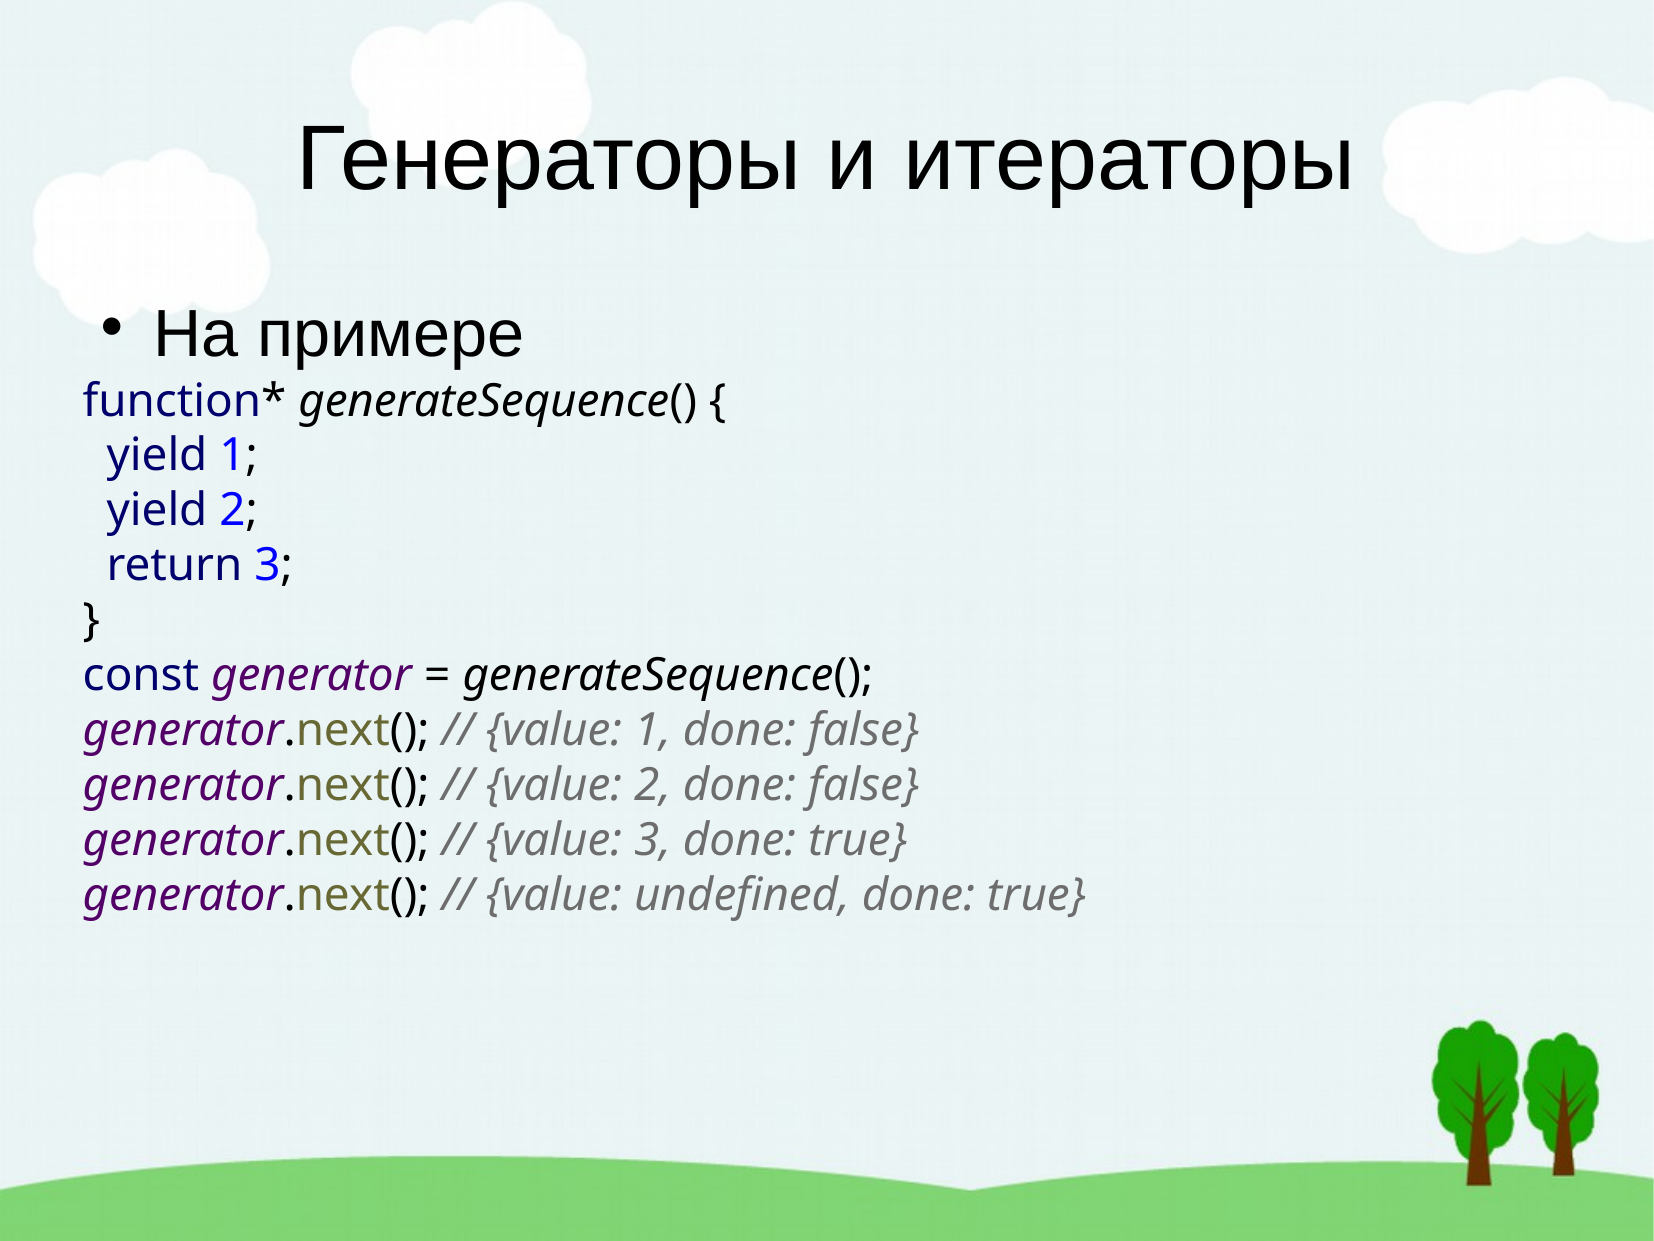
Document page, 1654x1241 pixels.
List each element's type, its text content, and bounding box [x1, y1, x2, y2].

text_box Генераторы и итераторы [82, 49, 1571, 257]
text_box На примере function* generateSequence() { yield 1; yield 2; return 3; } const generator = generateSequence(); generator.next(); // {value: 1, done: false} generator.next(); // {value: 2, done: false} generator.next(); // {value: 3, done: true} generator.next(); // {value: undefined, done: true} [82, 290, 1571, 1146]
picture [0, 0, 1654, 1241]
